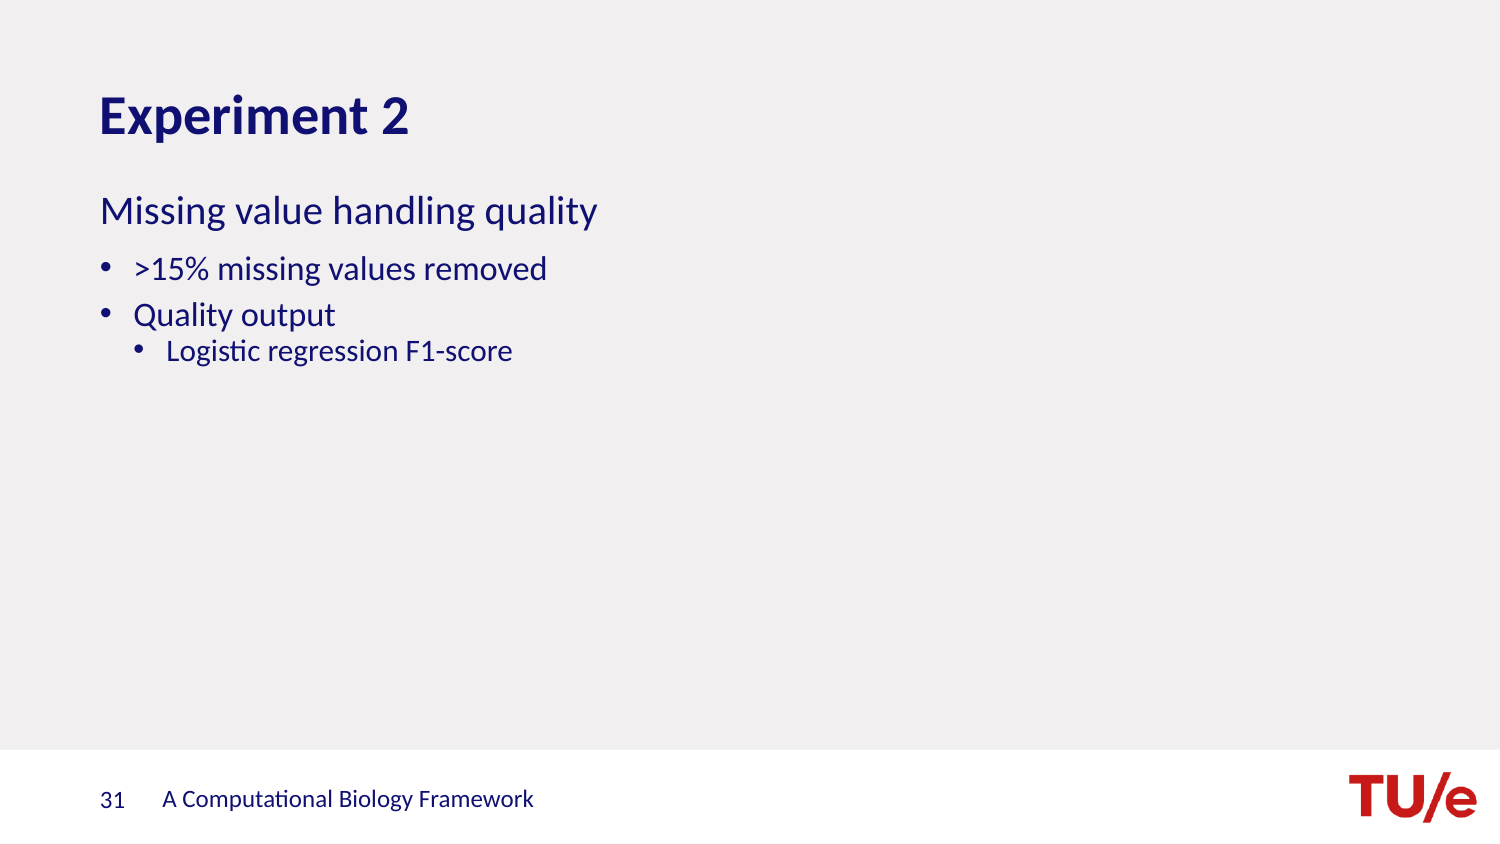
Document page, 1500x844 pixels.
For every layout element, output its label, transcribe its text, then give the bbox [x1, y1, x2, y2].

list Missing value handling quality >15% missing values removed Quality output Logistic regression F1-score [100, 194, 1400, 750]
picture [1336, 759, 1489, 835]
footer A Computational Biology Framework [162, 782, 1267, 841]
slide_number 31 [100, 783, 199, 841]
title Experiment 2 [99, 89, 1400, 154]
